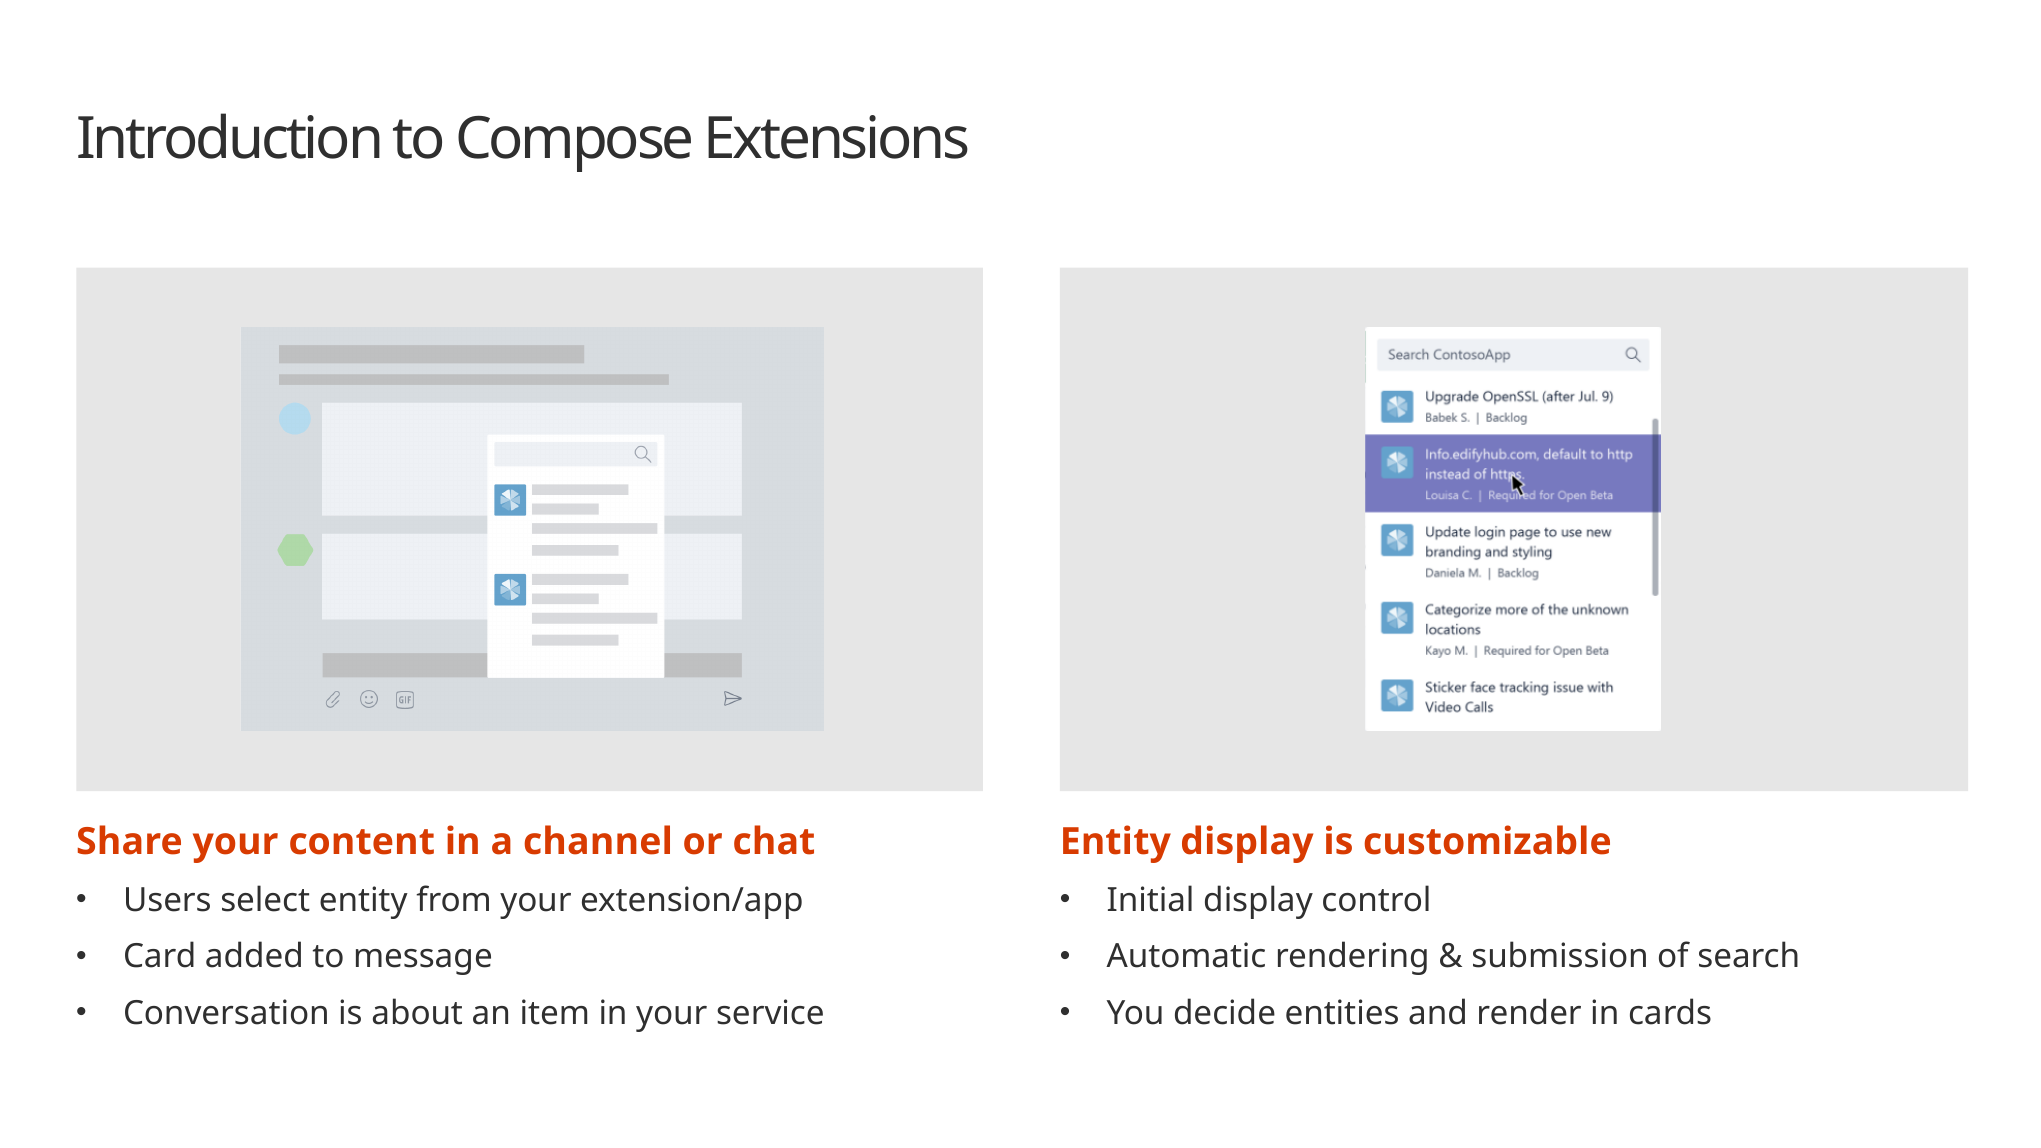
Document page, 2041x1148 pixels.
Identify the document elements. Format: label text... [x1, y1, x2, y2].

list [173, 327, 891, 732]
list Entity display is customizable Initial display control Automatic rendering & submission of search You decide entities and render in cards [1059, 824, 1969, 1033]
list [1365, 327, 1661, 732]
list Share your content in a channel or chat Users select entity from your extension/app Card added to message Conversation is about an item in your service [76, 824, 983, 1033]
title Introduction to Compose Extensions [76, 103, 1969, 172]
